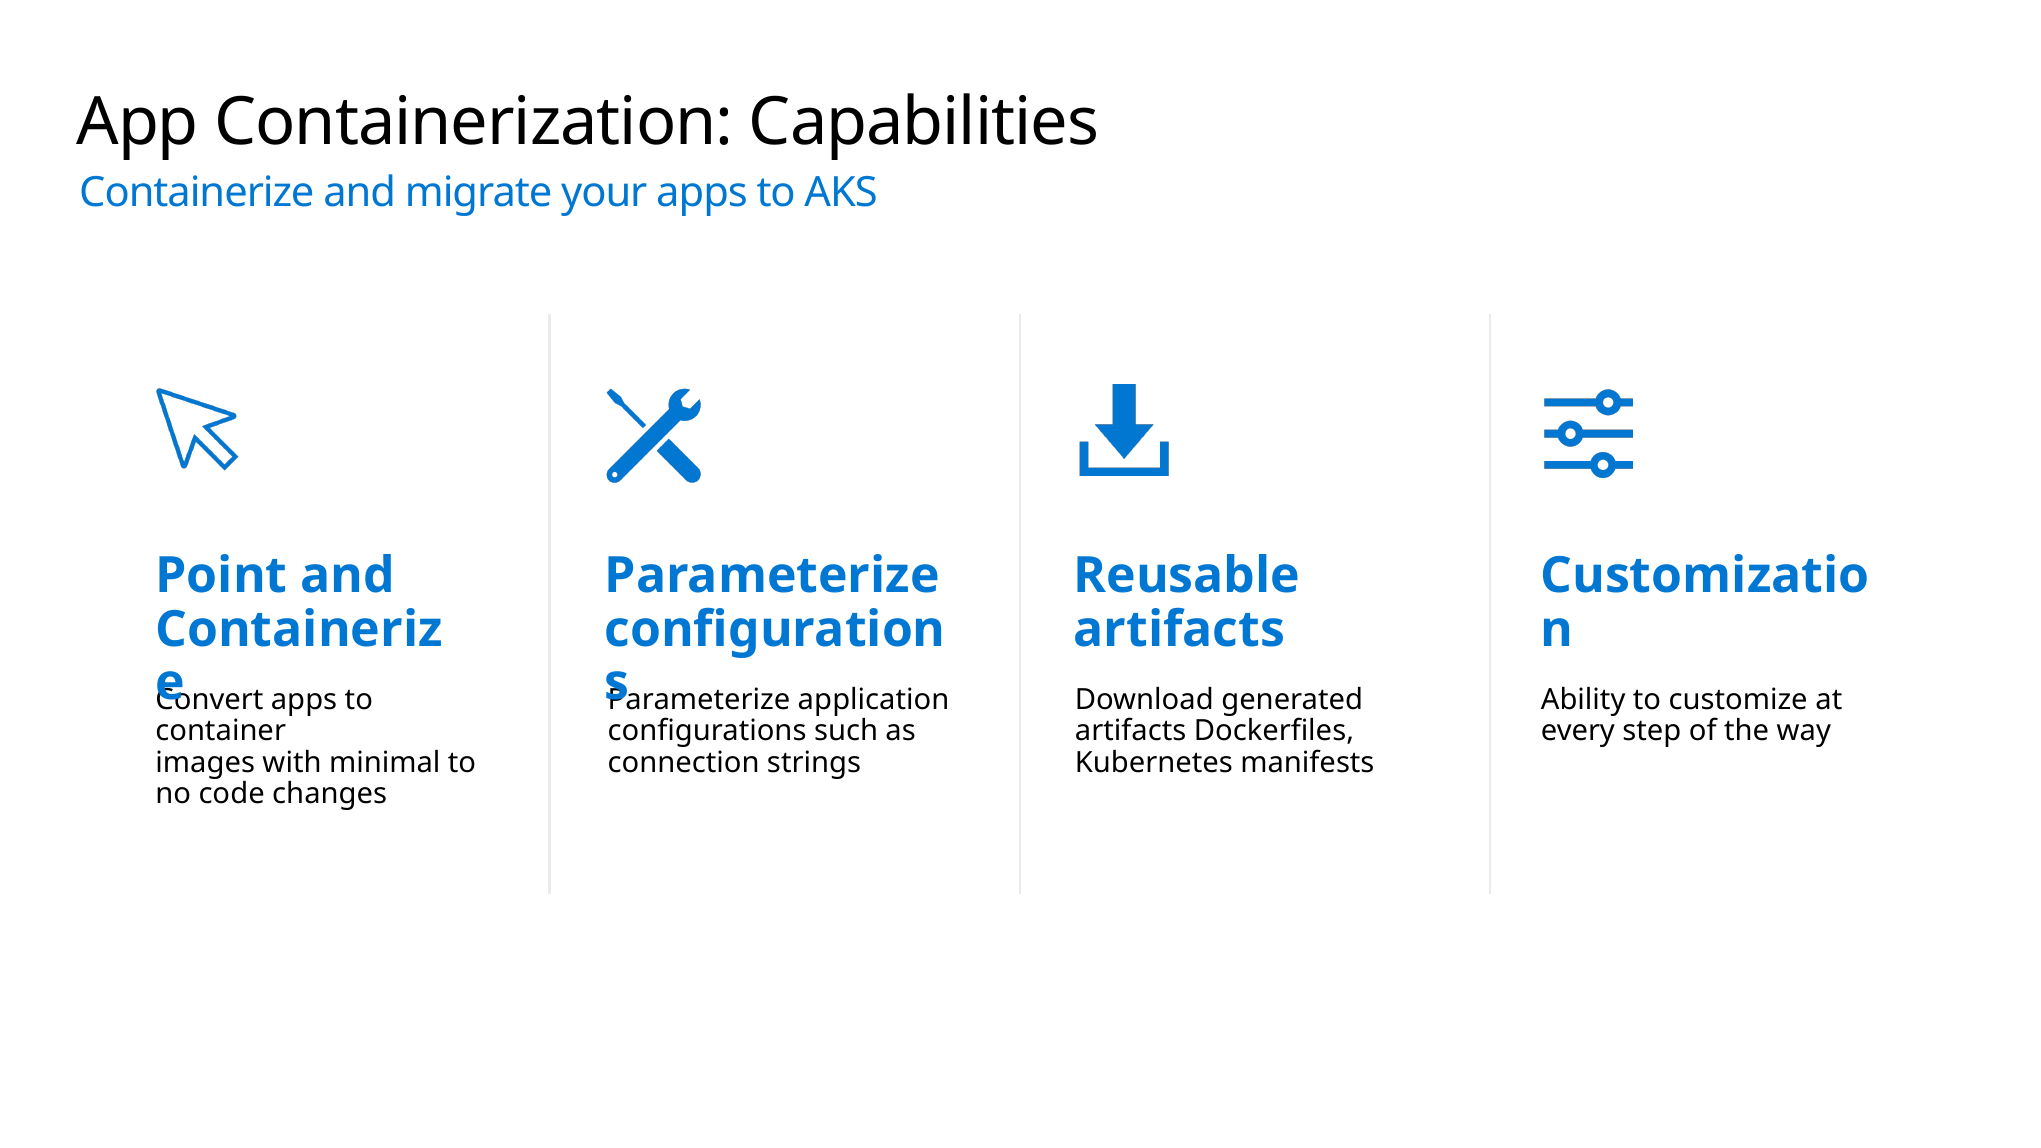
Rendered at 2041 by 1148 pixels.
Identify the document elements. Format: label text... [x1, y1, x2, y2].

picture [1526, 371, 1651, 496]
text_box Convert apps to container images with minimal to no code changes [140, 676, 509, 818]
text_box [549, 313, 1491, 894]
text_box Point and Containerize [140, 541, 479, 719]
text_box Customization [1525, 541, 1909, 665]
title App Containerization: Capabilities [76, 72, 1968, 209]
text_box Ability to customize at every step of the way [1525, 676, 1909, 755]
picture [128, 360, 266, 498]
